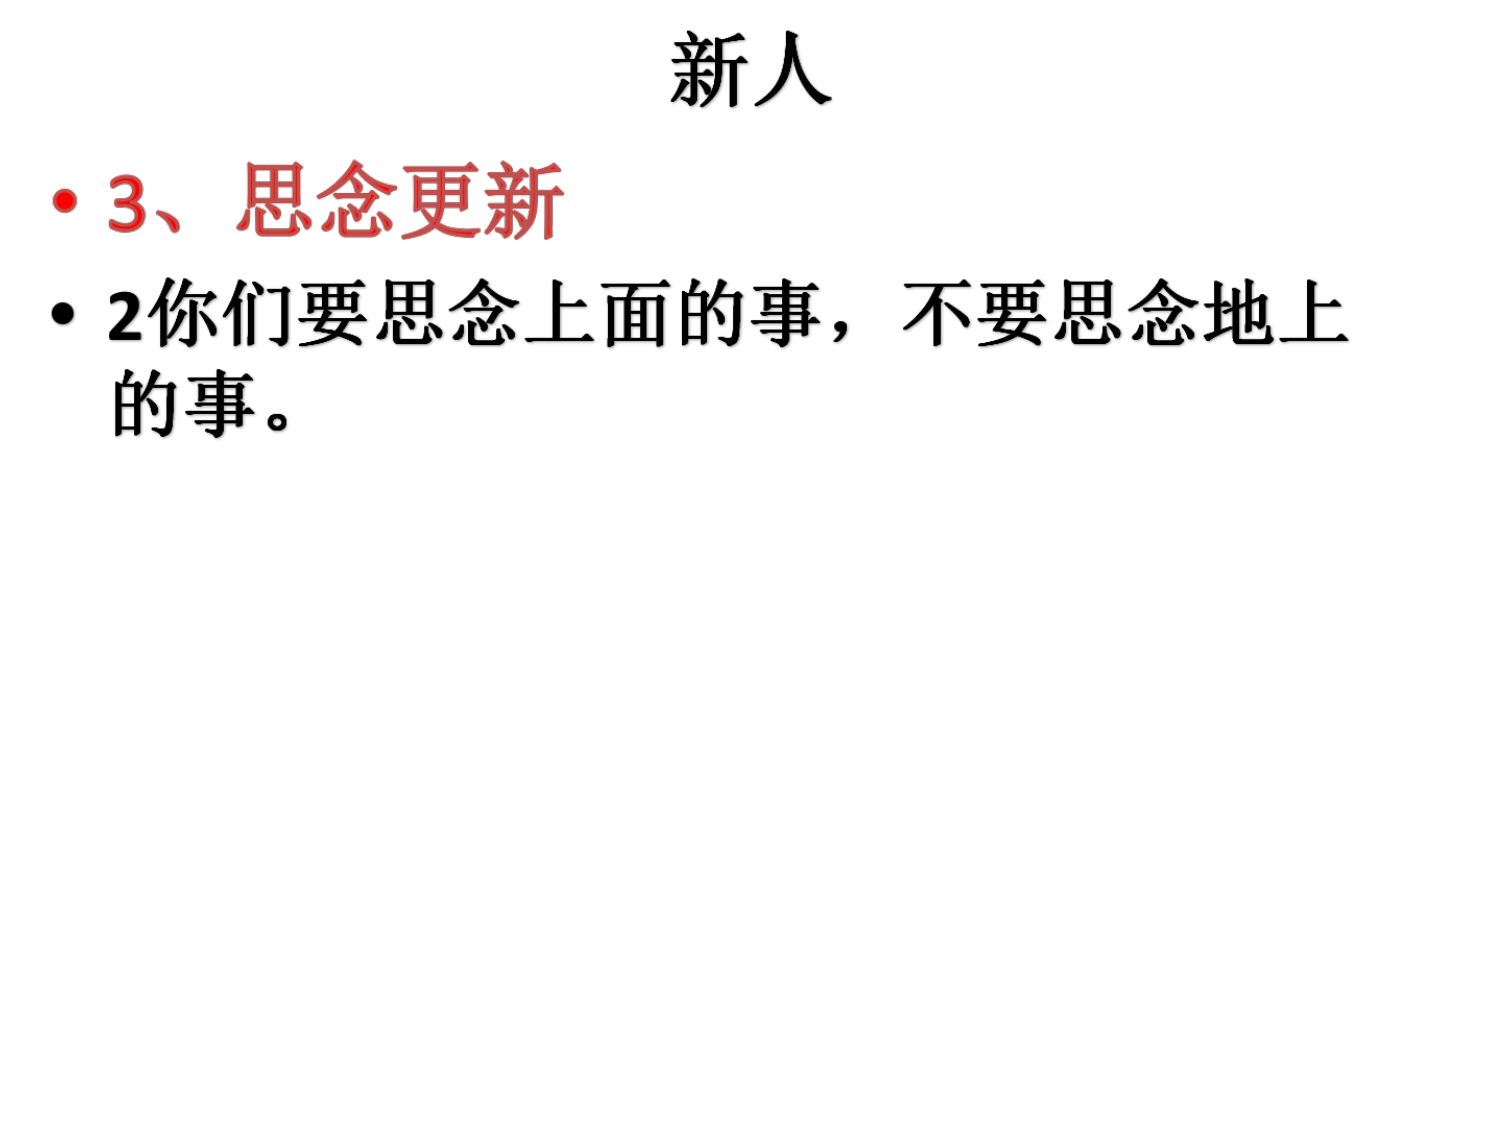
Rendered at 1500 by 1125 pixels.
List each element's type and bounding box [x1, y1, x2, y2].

picture [74, 16, 1425, 125]
picture [35, 144, 1425, 1005]
